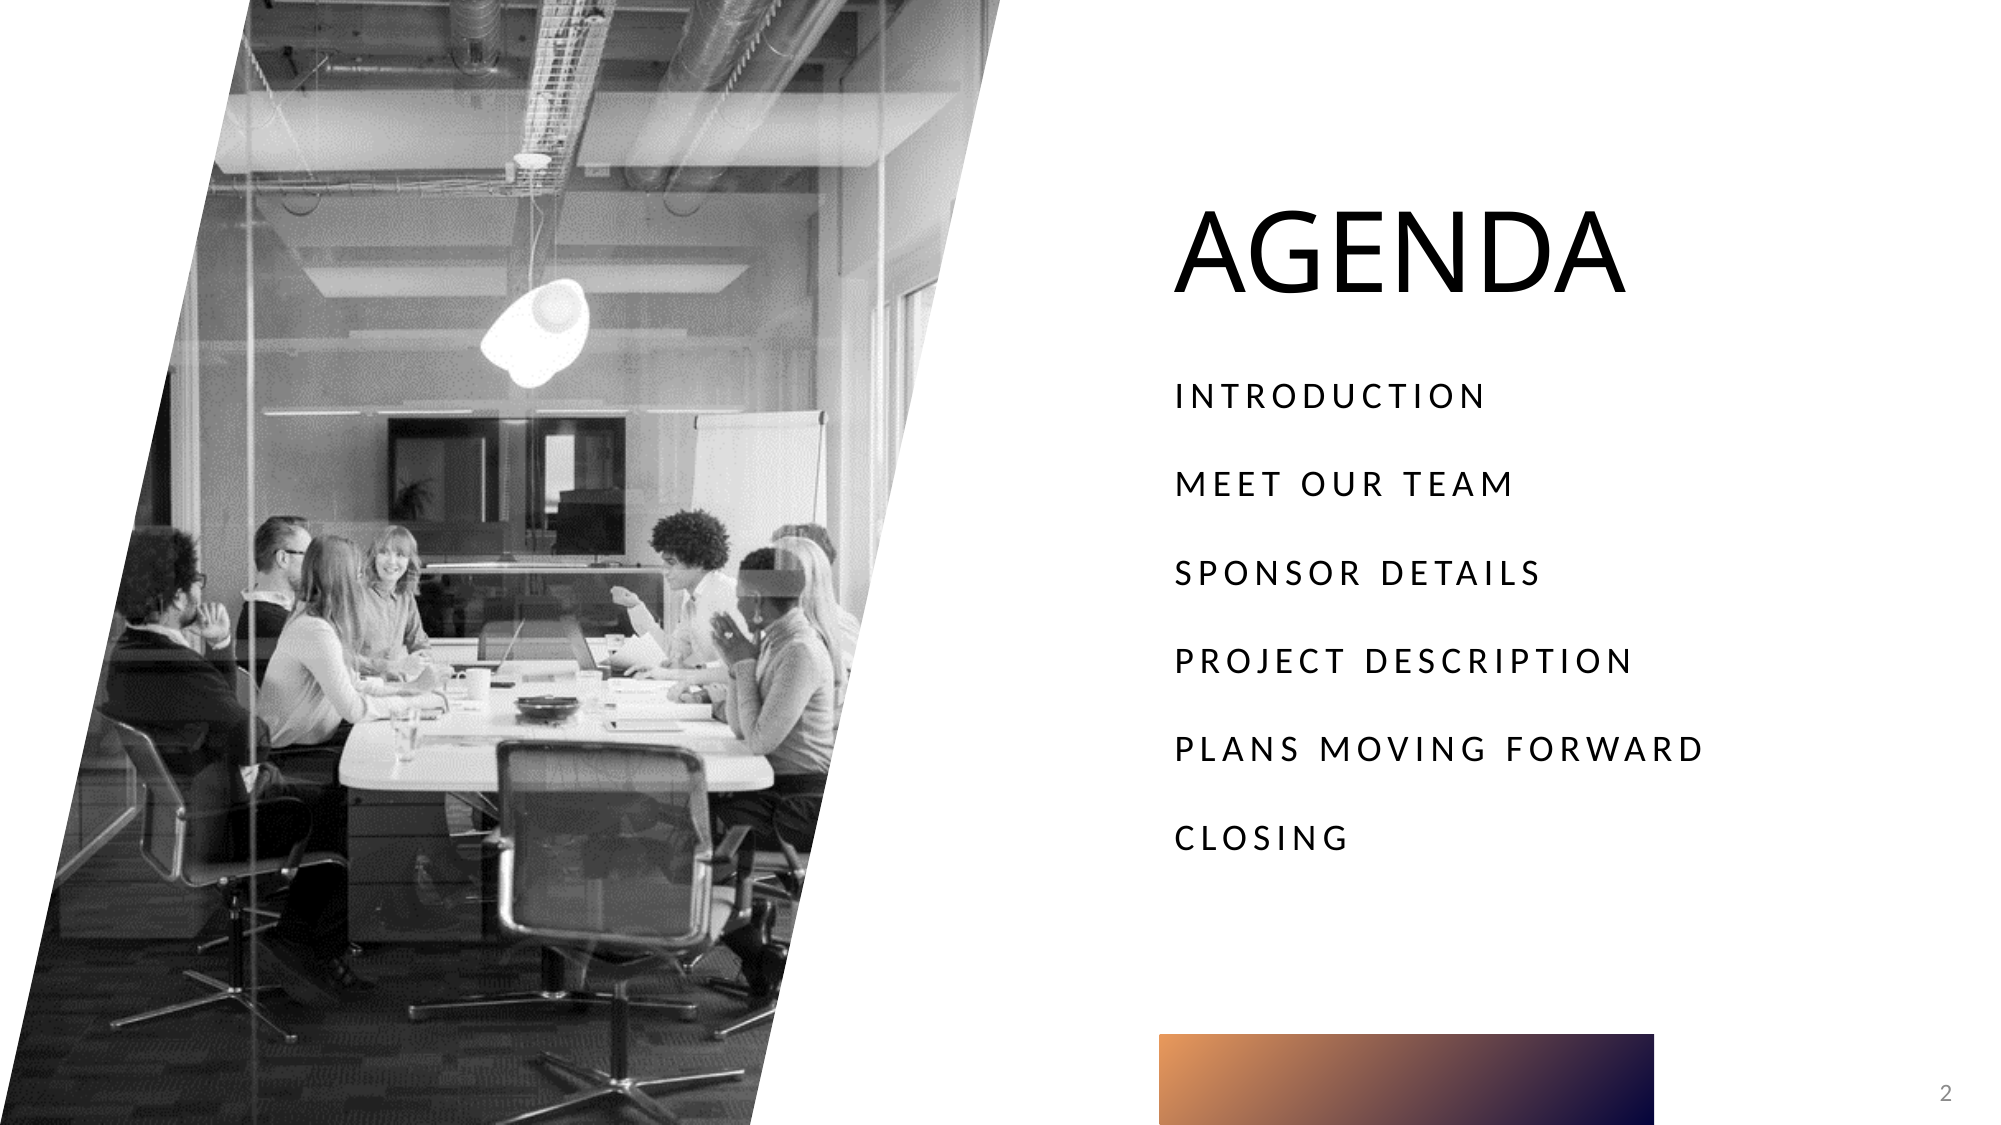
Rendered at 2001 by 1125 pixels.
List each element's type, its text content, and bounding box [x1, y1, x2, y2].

title Agenda [1159, 105, 1955, 341]
picture [0, 0, 1000, 1125]
slide_number 2 [1894, 1061, 1968, 1121]
list INTRODUCTION MEET OUR TEAM SPONSOR DETAILS PROJECT DESCRIPTION PLANS MOVING FORWARD CLOSING [1159, 341, 1874, 965]
